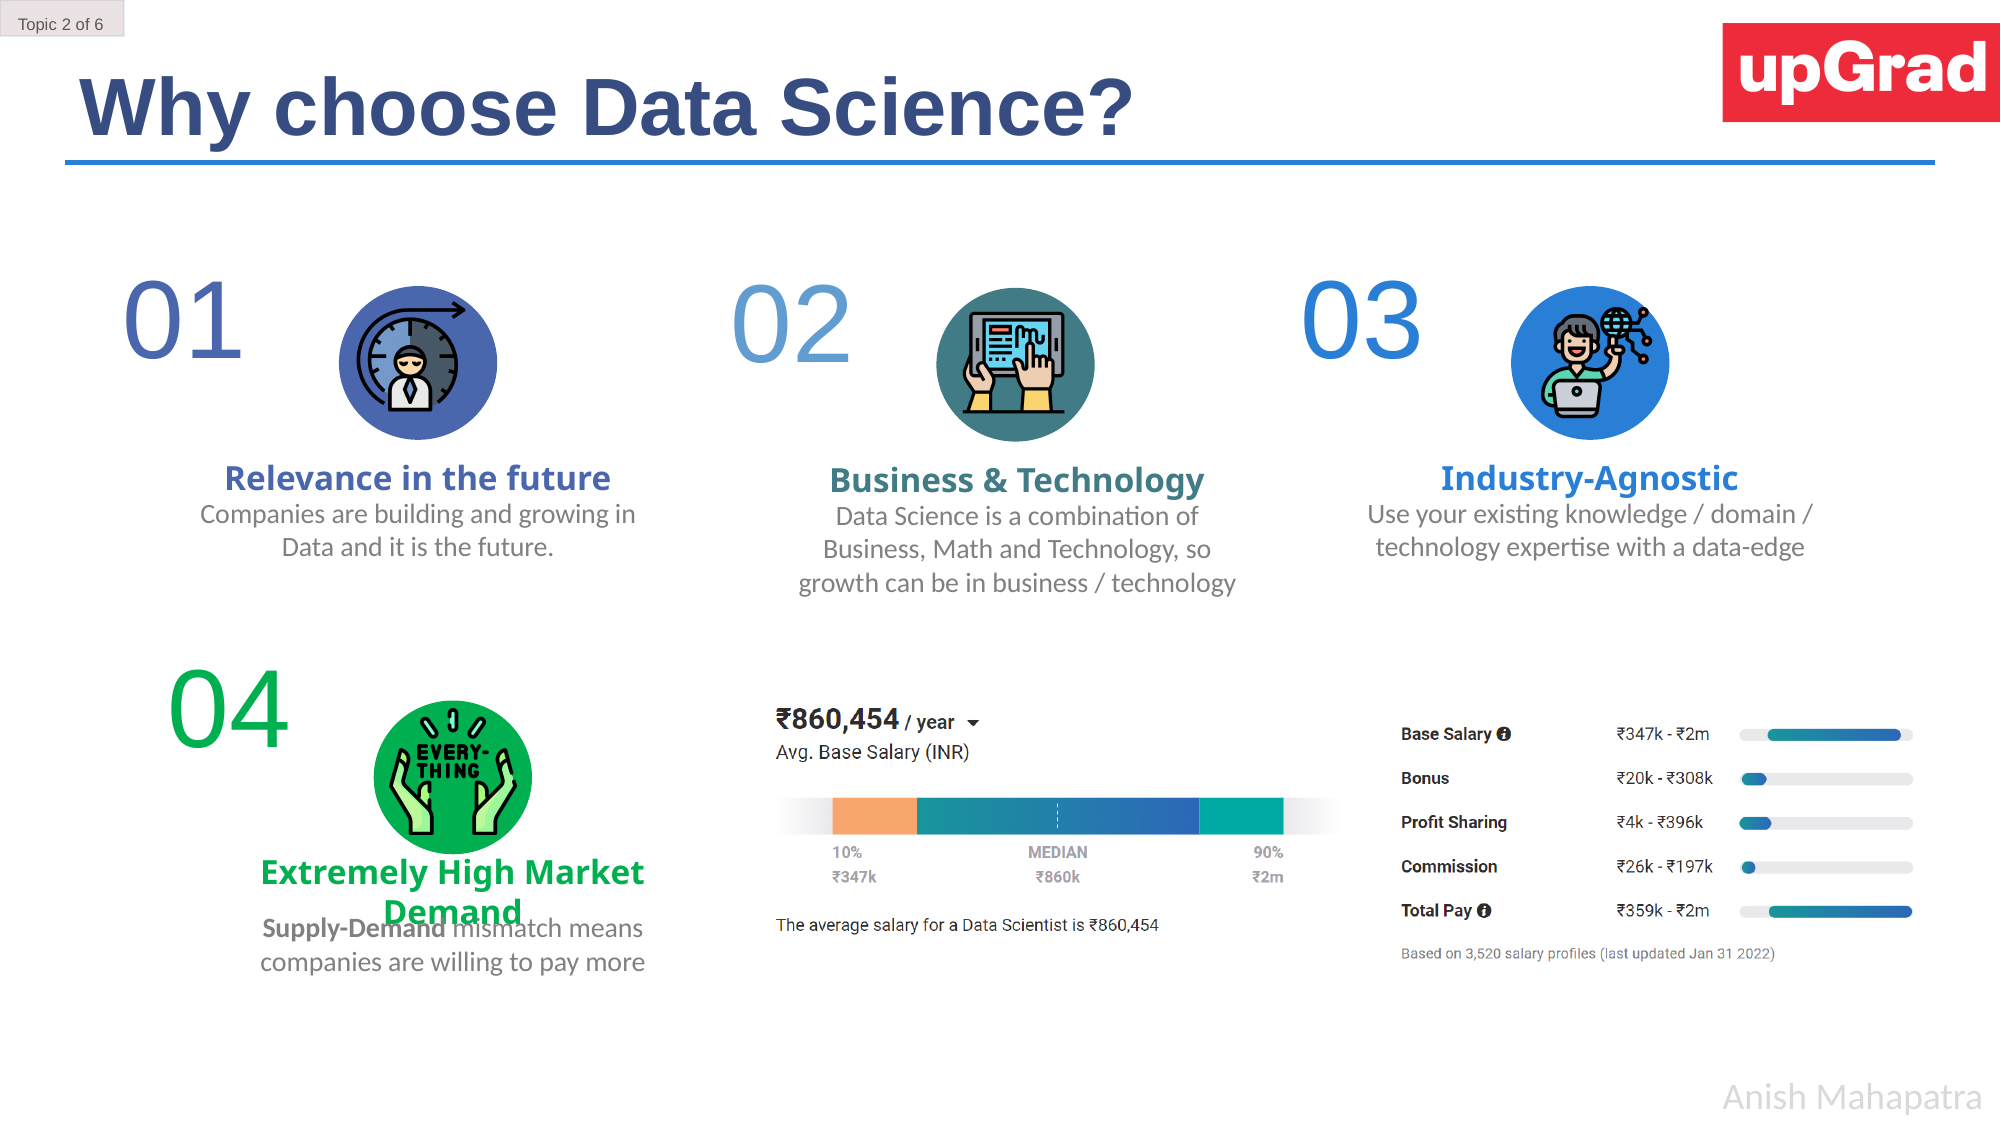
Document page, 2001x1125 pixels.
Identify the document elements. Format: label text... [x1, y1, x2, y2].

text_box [167, 636, 1927, 978]
text_box Why choose Data Science? [65, 46, 1757, 159]
picture [1722, 0, 2000, 146]
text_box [121, 247, 644, 564]
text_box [1300, 247, 1816, 564]
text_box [730, 250, 1243, 599]
text_box Topic 2 of 6 [3, 0, 124, 42]
